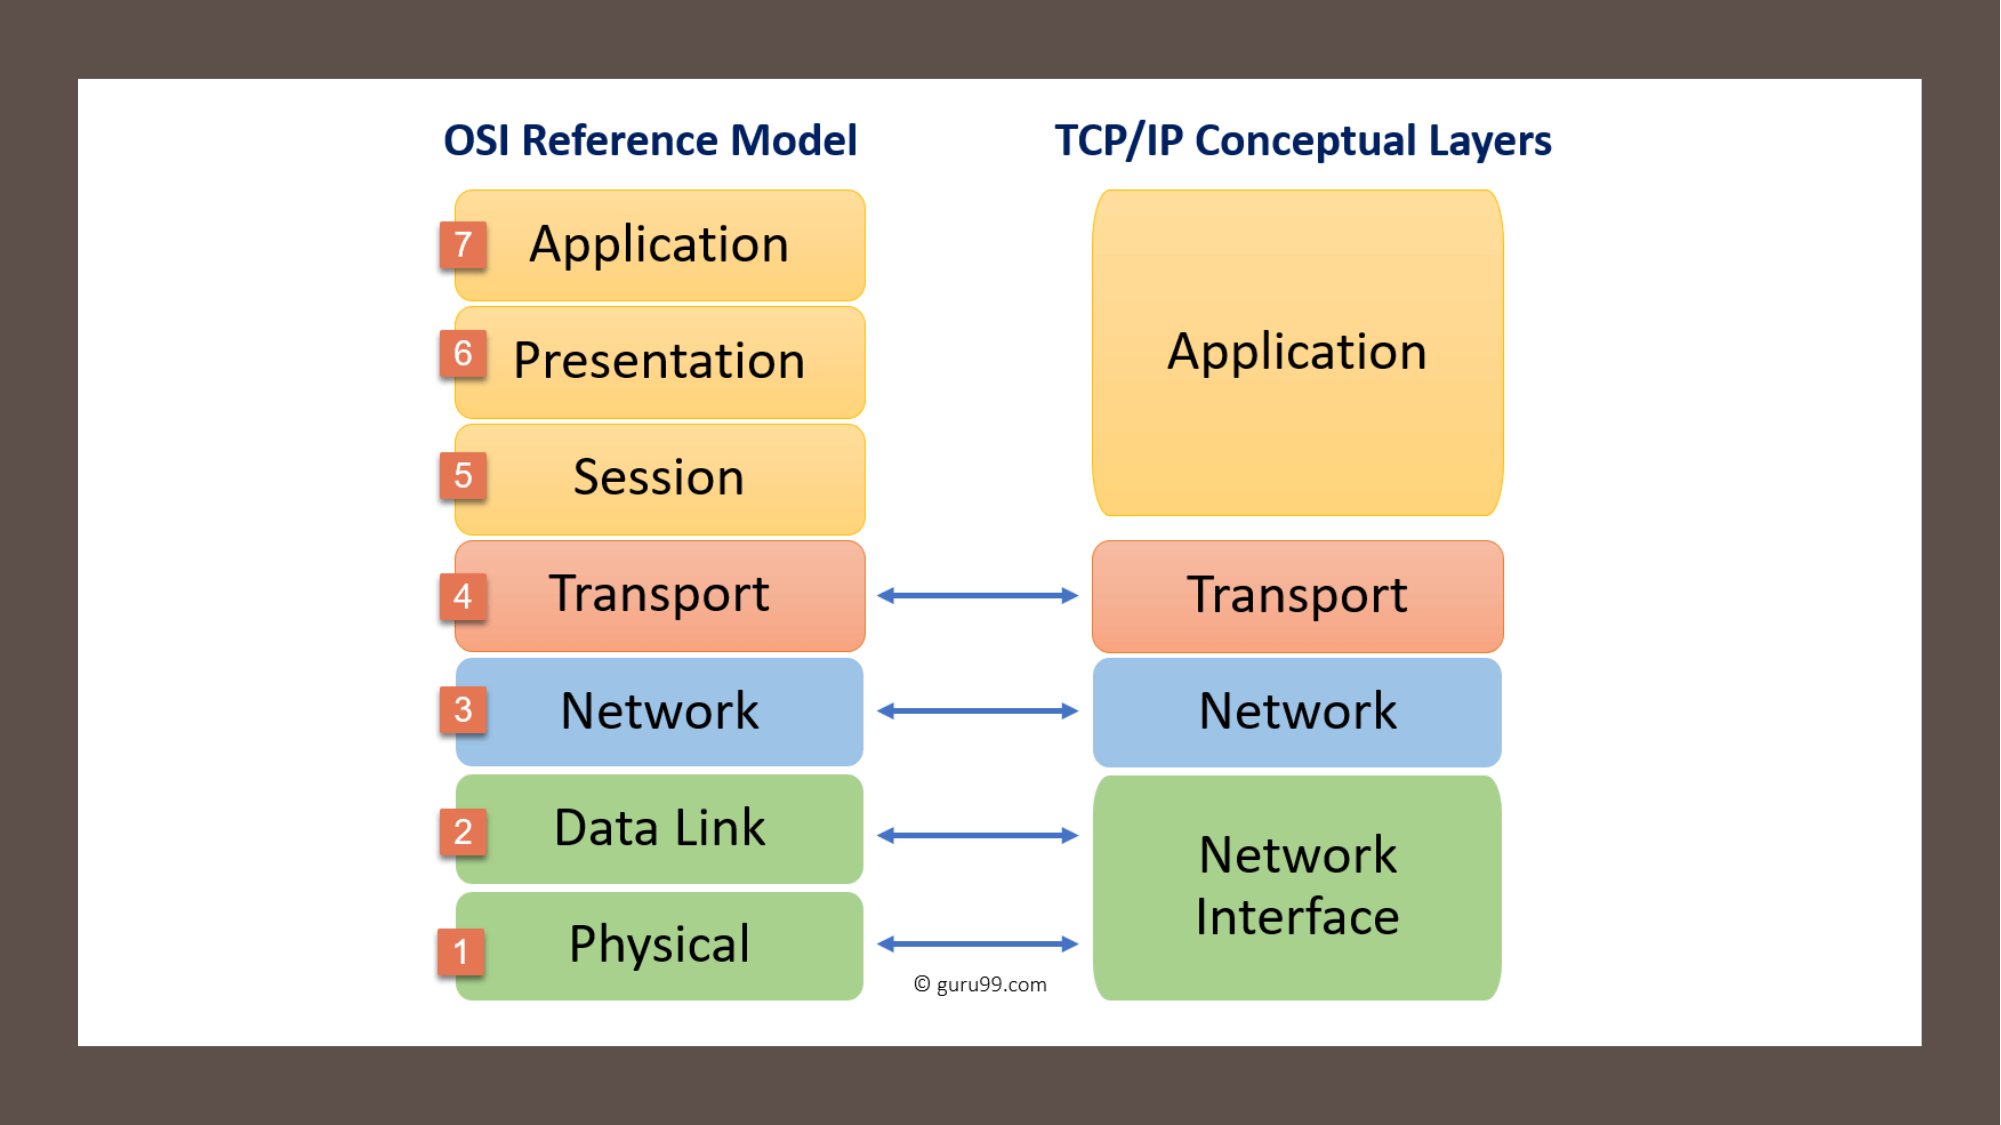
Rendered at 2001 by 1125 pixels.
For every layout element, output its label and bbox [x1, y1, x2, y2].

text_box [0, 0, 2000, 1125]
list [433, 105, 1567, 1020]
text_box [78, 78, 1922, 1047]
